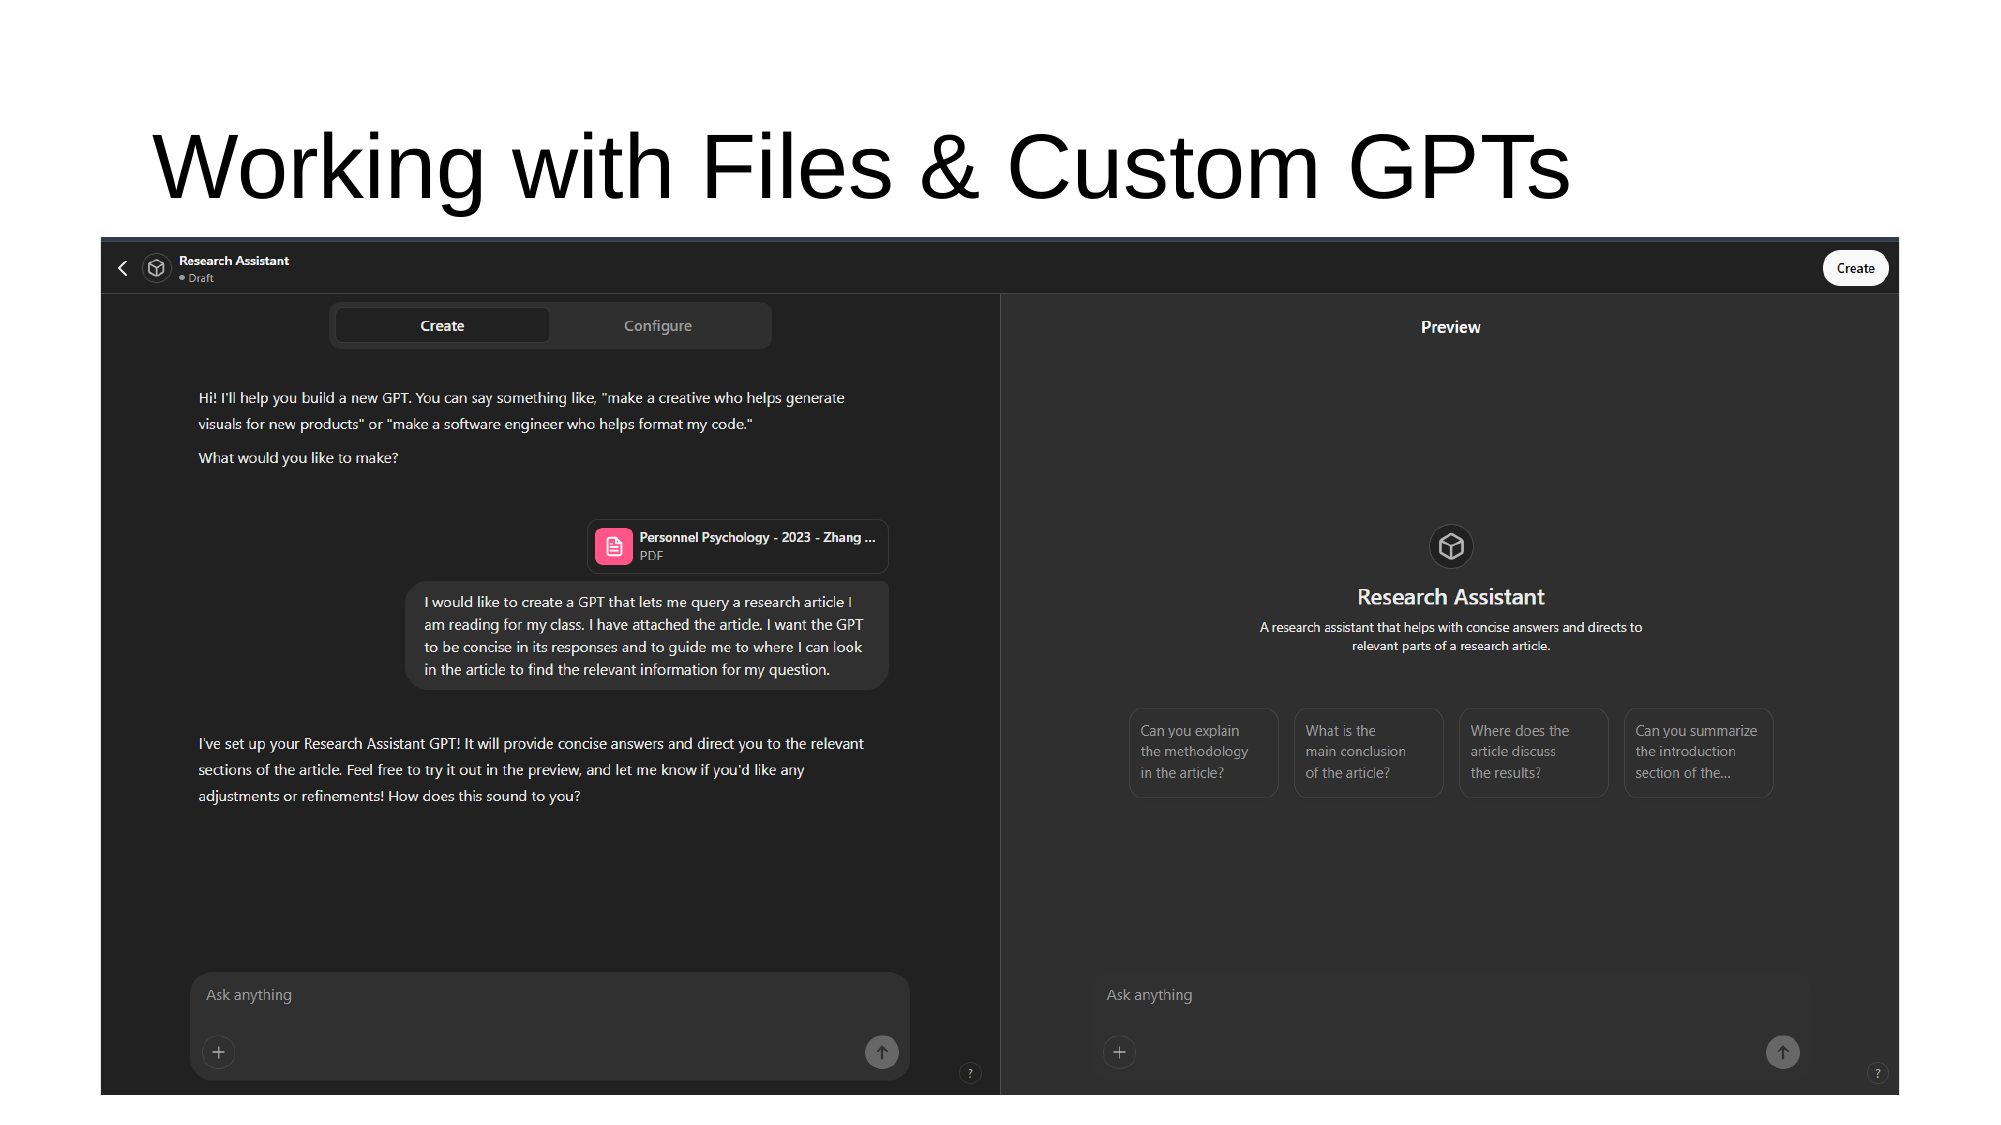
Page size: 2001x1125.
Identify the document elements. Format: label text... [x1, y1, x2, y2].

picture [100, 236, 1900, 1096]
title Working with Files & Custom GPTs [137, 59, 1863, 236]
